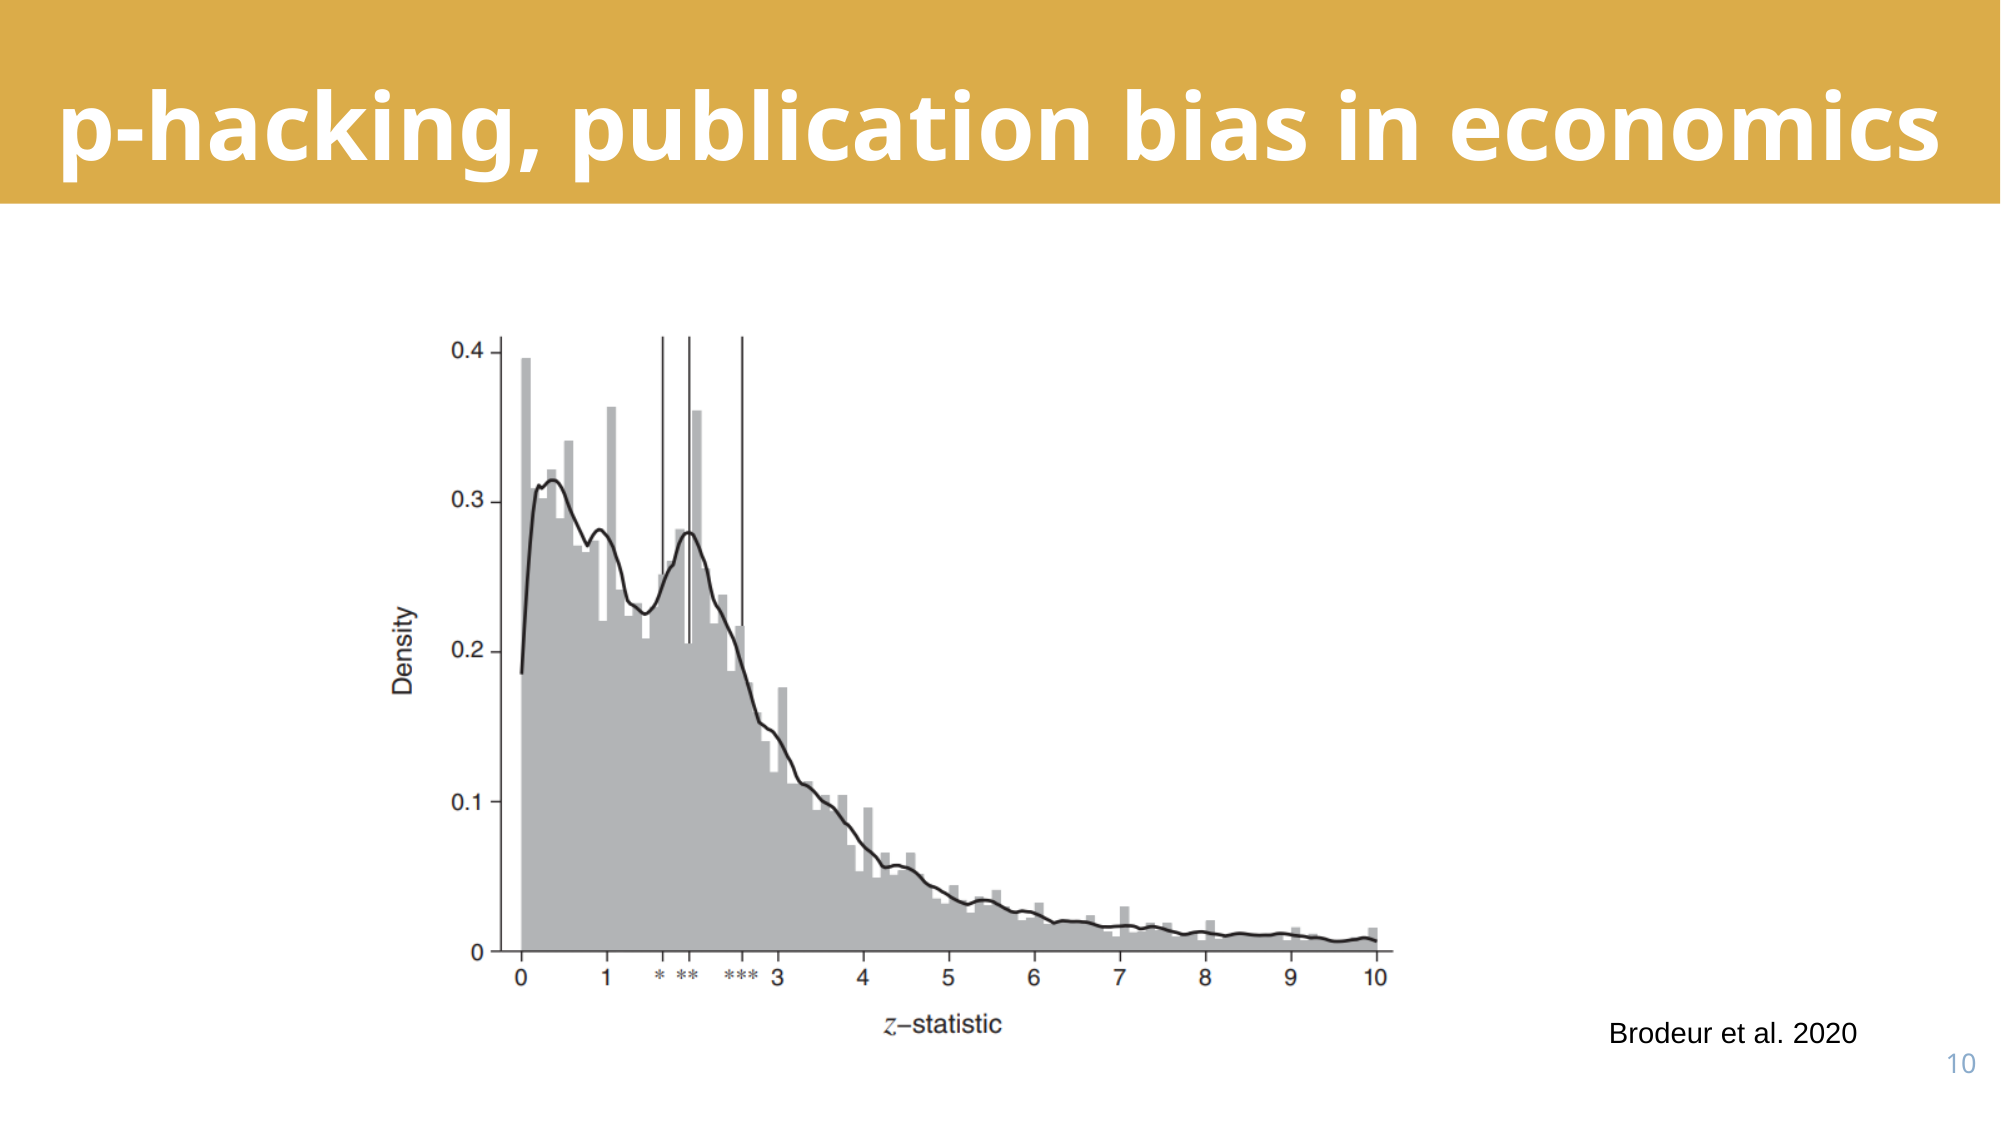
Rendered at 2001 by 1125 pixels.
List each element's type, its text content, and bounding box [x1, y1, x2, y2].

slide_number 9 [1871, 1057, 1992, 1125]
text_box Brodeur et al. 2020 [1594, 1006, 2000, 1057]
picture [381, 308, 1464, 1058]
title p-hacking, publication bias in economics [0, 0, 2000, 187]
